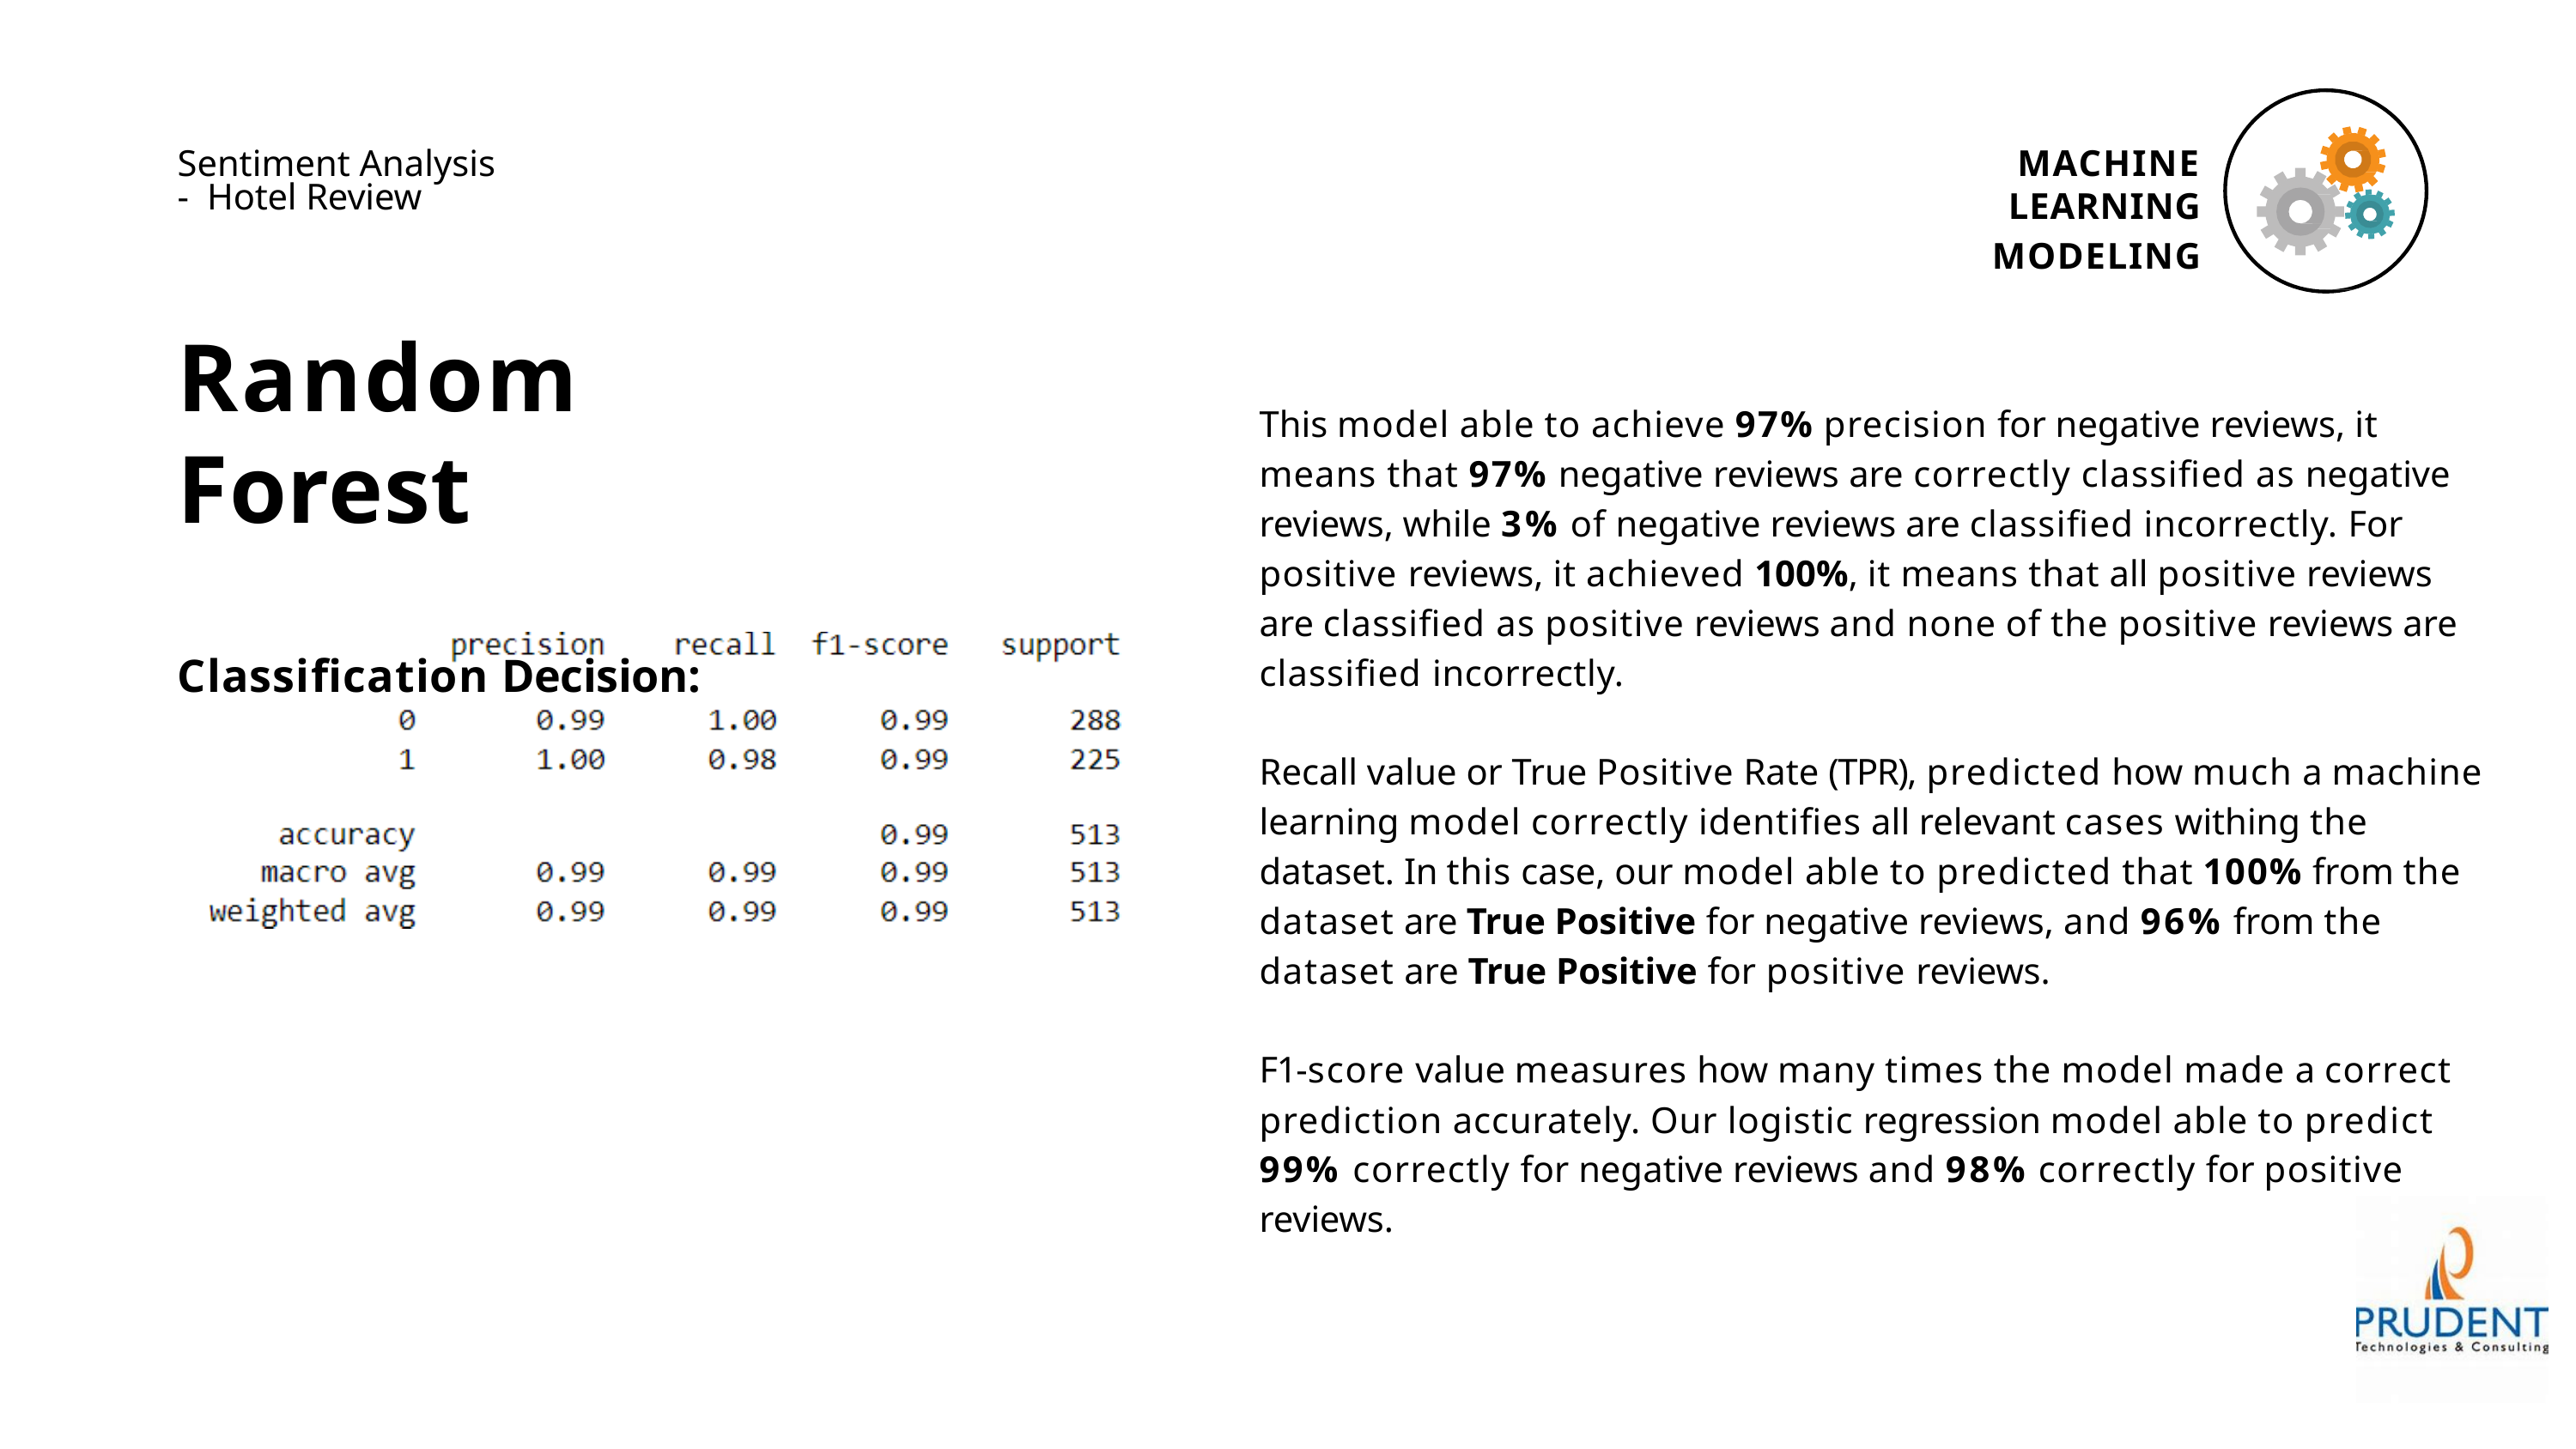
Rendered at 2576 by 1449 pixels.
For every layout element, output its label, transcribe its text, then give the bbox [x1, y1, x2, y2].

text_box Sentiment Analysis - Hotel Review [175, 138, 503, 217]
text_box This model able to achieve 97% precision for negative reviews, it means that 97% negative reviews are correctly classified as negative reviews, while 3% of negative reviews are classified incorrectly. For positive reviews, it achieved 100%, it means that all positive reviews are classified as positive reviews and none of the positive reviews are classified incorrectly. [1257, 393, 2472, 694]
text_box MACHINE LEARNING MODELING [1849, 131, 2202, 276]
picture [2355, 1196, 2549, 1406]
text_box Recall value or True Positive Rate (TPR), predicted how much a machine learning model correctly identifies all relevant cases withing the dataset. In this case, our model able to predicted that 100% from the dataset are True Positive for negative reviews, and 96% from the dataset are True Positive for positive reviews. F1-score value measures how many times the model made a correct prediction accurately. Our logistic regression model able to predict 99% correctly for negative reviews and 98% correctly for positive reviews. [1257, 740, 2494, 1240]
text_box Random Forest Classification Decision: [175, 316, 851, 702]
picture [209, 632, 1121, 929]
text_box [2222, 88, 2429, 294]
